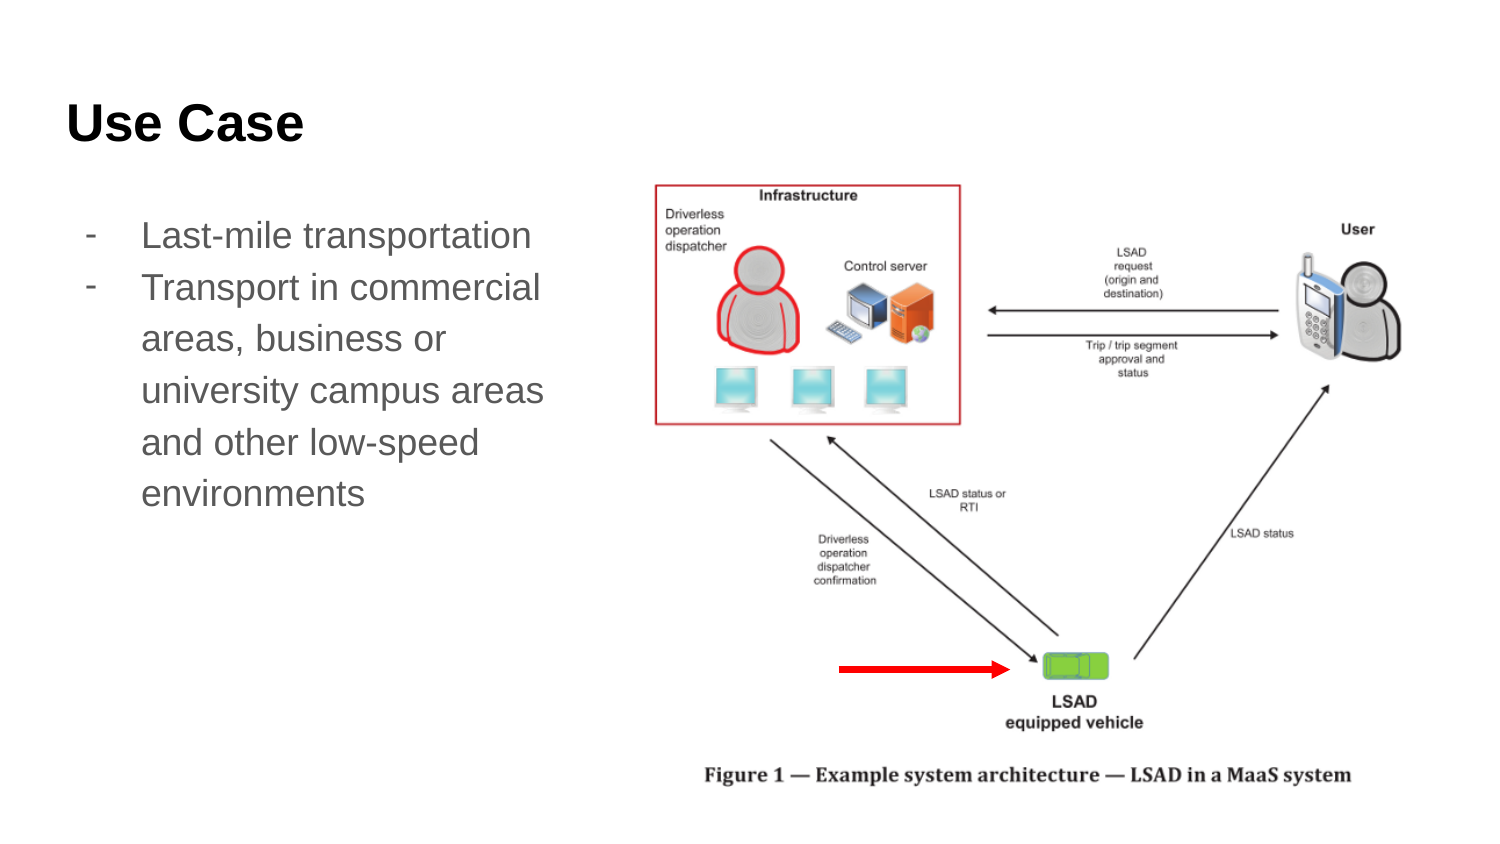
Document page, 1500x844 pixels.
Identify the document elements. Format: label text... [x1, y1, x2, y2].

picture [612, 166, 1450, 794]
list Last-mile transportation Transport in commercial areas, business or university campus areas and other low-speed environments [51, 189, 607, 750]
title Use Case [51, 72, 1449, 167]
